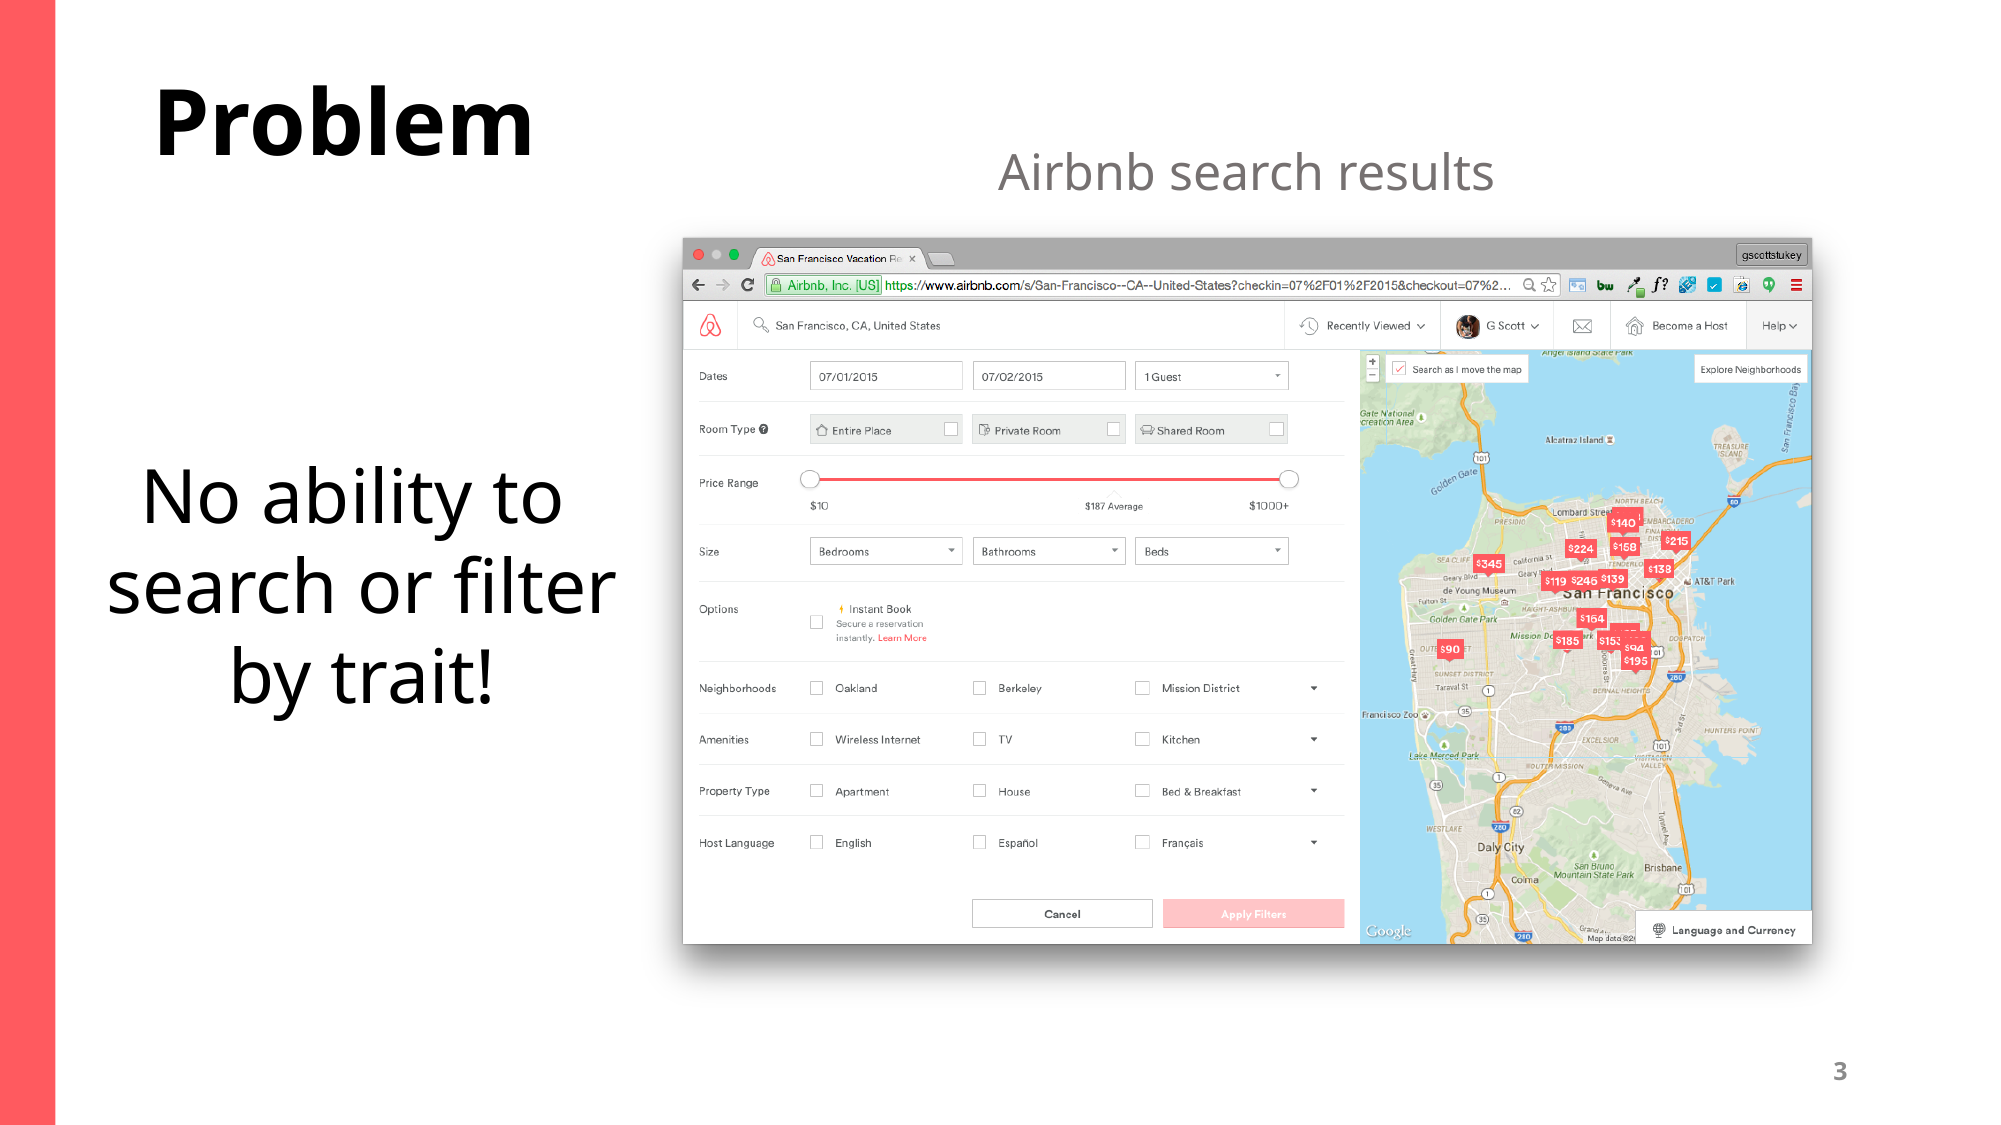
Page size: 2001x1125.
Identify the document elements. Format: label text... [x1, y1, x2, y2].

text_box No ability to search or filter by trait! [91, 441, 633, 727]
slide_number 3 [1770, 1042, 1863, 1103]
picture [633, 209, 1861, 1014]
text_box Airbnb search results [976, 133, 1518, 209]
title Problem [137, 59, 1863, 191]
